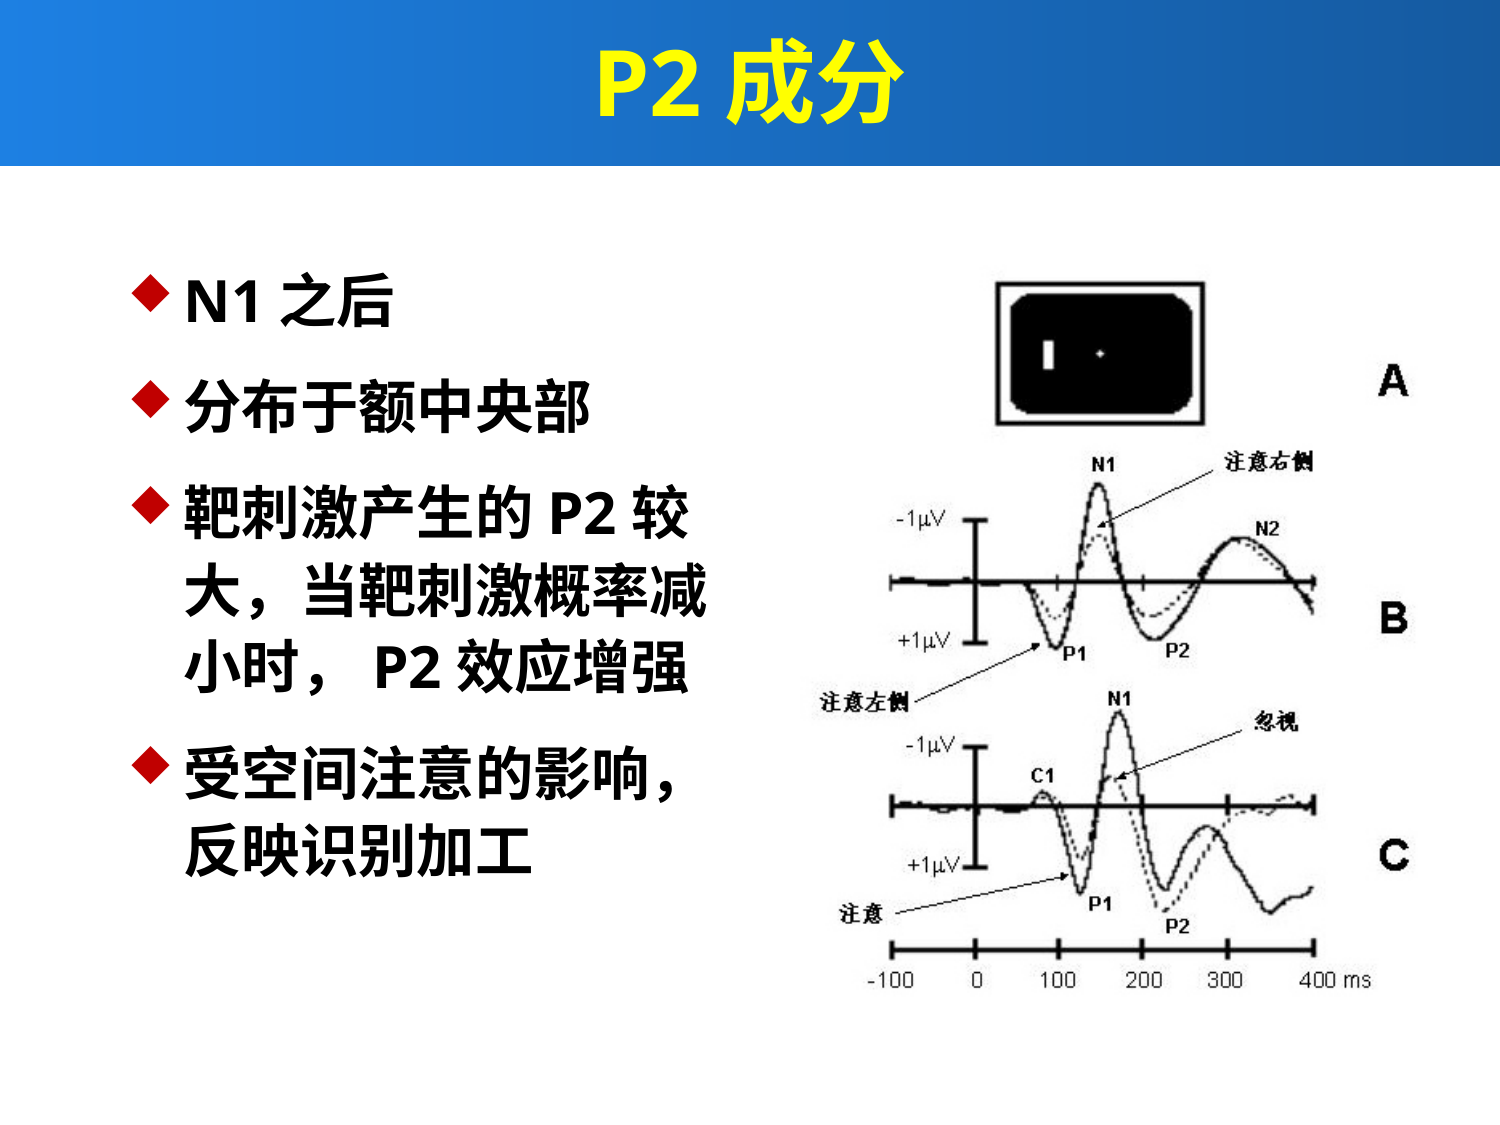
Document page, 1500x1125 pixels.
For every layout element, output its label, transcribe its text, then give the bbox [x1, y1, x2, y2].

title P2成分 [112, 0, 1388, 162]
list N1之后 分布于额中央部 靶刺激产生的P2较大，当靶刺激概率减小时，P2效应增强 受空间注意的影响，反映识别加工 [112, 249, 738, 1001]
picture [787, 251, 1438, 1026]
